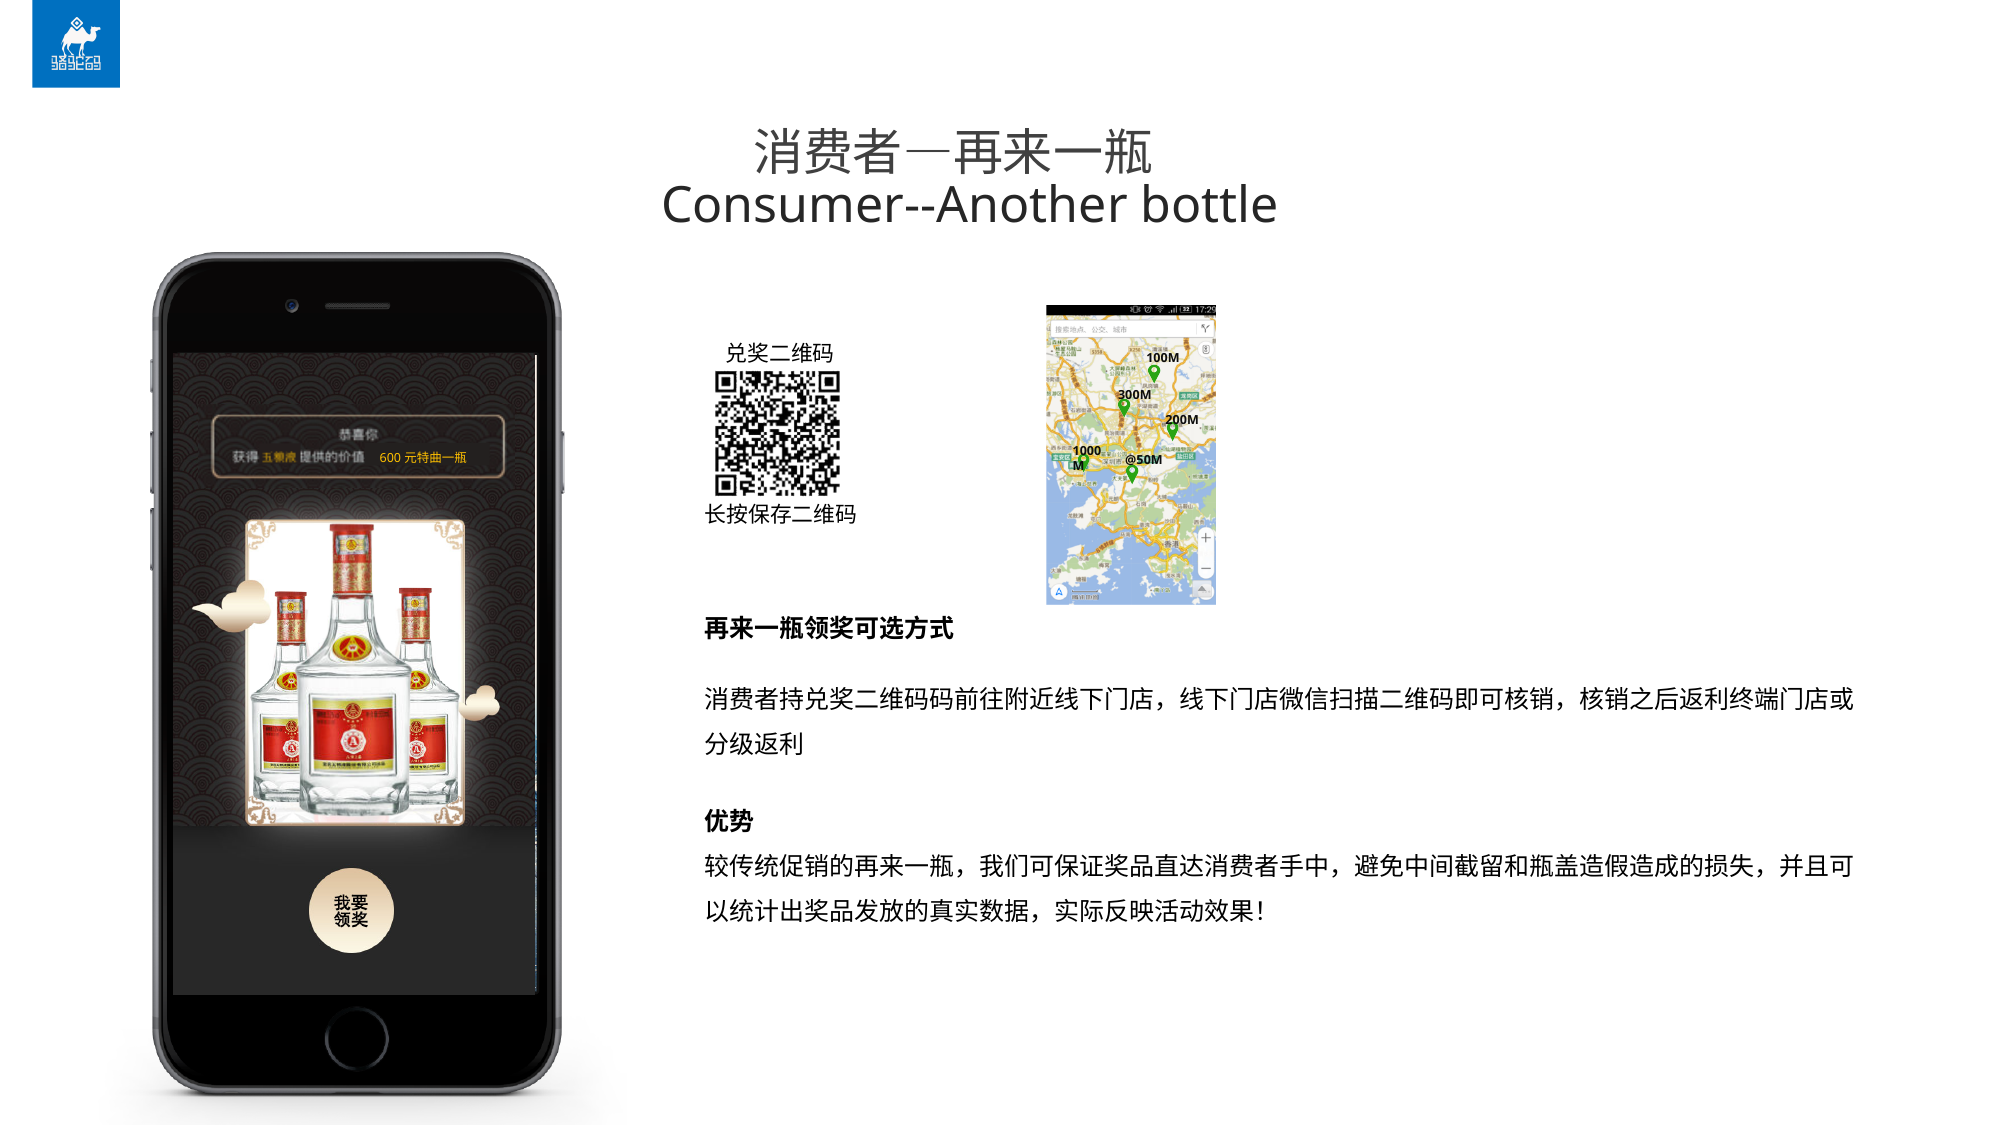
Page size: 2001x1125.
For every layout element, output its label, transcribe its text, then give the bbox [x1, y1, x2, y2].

text_box Consumer--Another bottle [646, 165, 1459, 241]
picture [98, 252, 627, 1125]
text_box 消费者持兑奖二维码码前往附近线下门店，线下门店微信扫描二维码即可核销，核销之后返利终端门店或分级返利 [690, 660, 1891, 766]
text_box 长按保存二维码 [690, 492, 919, 534]
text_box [32, 0, 120, 88]
picture [700, 369, 859, 499]
text_box 优势 较传统促销的再来一瓶，我们可保证奖品直达消费者手中，避免中间截留和瓶盖造假造成的损失，并且可以统计出奖品发放的真实数据，实际反映活动效果！ [690, 783, 1891, 933]
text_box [1046, 305, 1219, 606]
text_box 消费者—再来一瓶 [649, 53, 1257, 165]
text_box 兑奖二维码 [711, 332, 940, 373]
text_box 再来一瓶领奖可选方式 [690, 605, 1691, 651]
